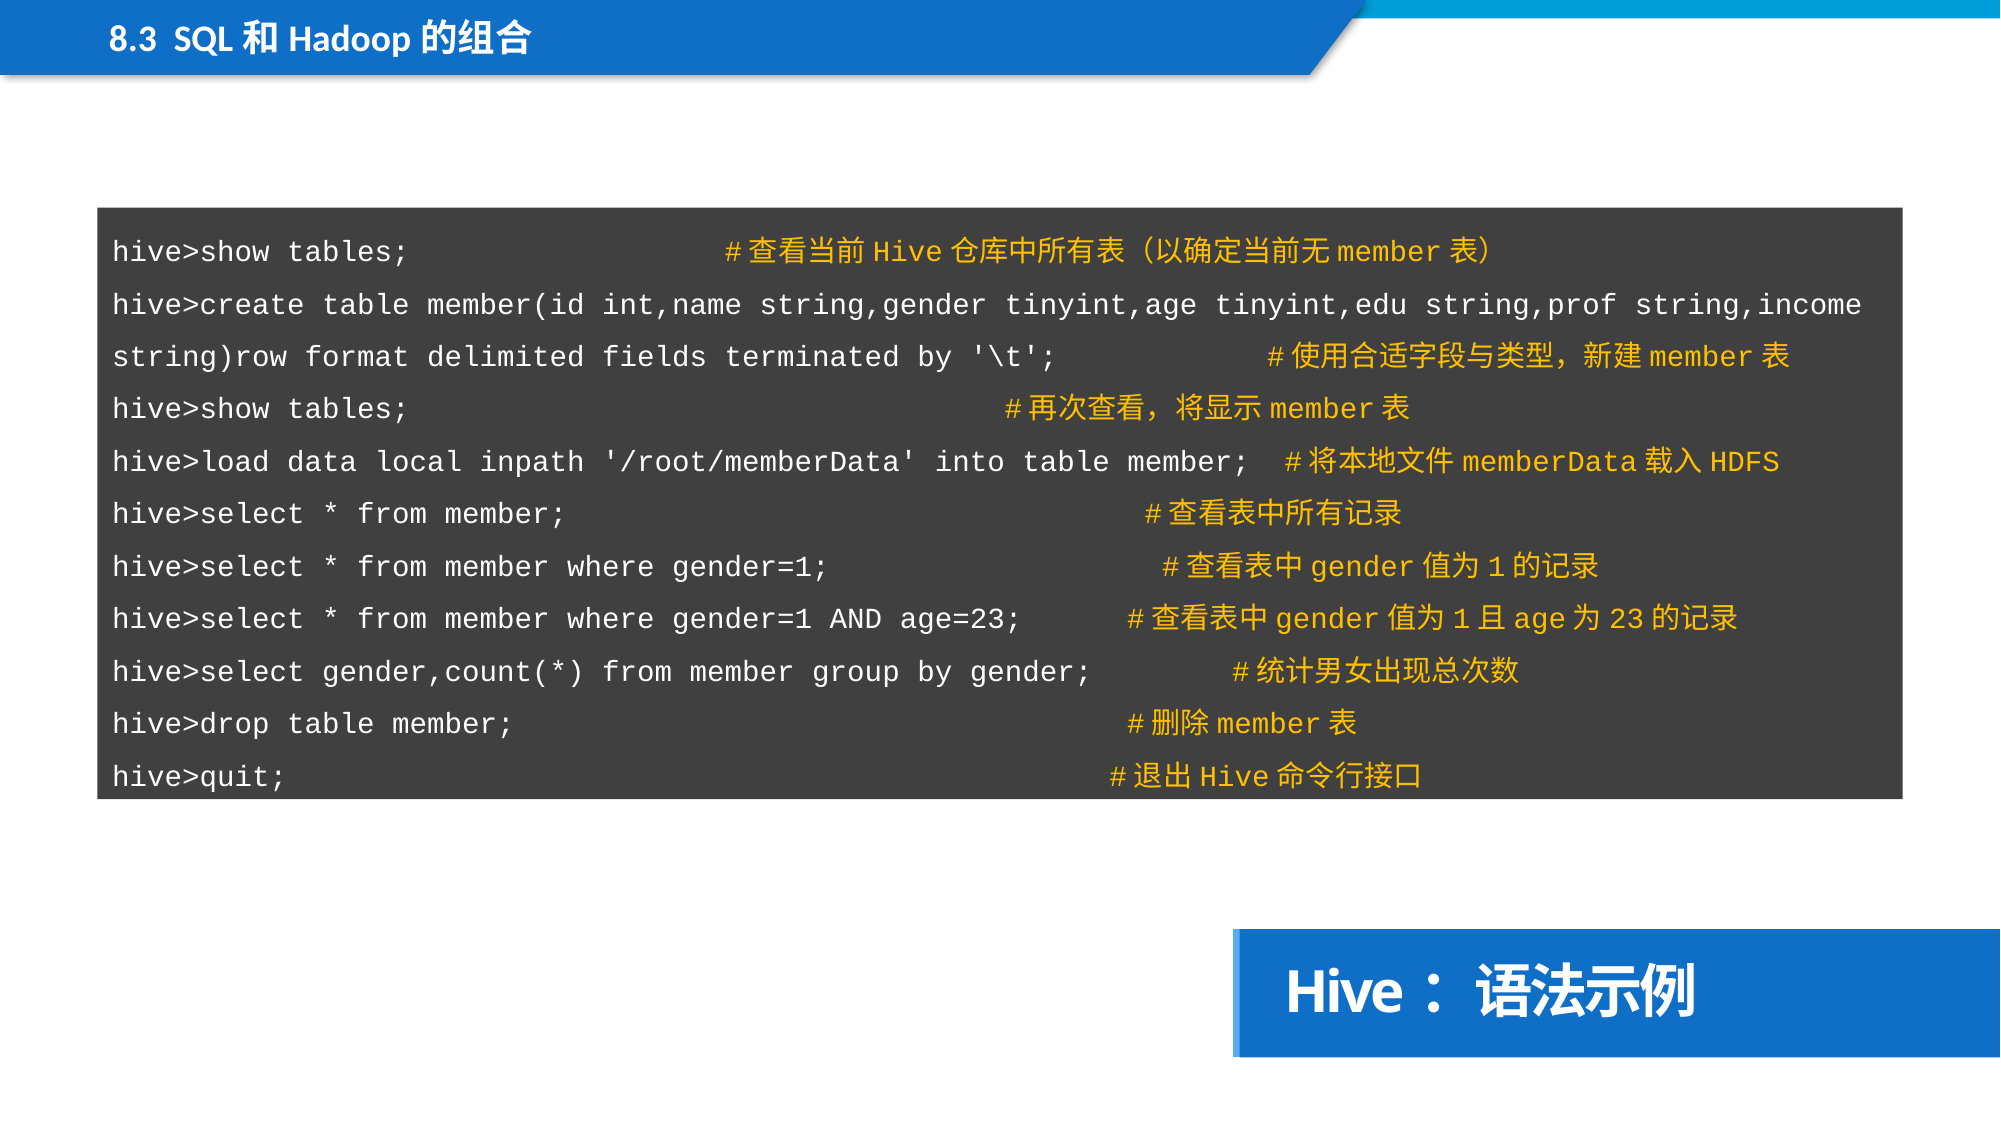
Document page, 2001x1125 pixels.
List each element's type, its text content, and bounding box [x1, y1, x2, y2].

text_box hive>show tables; #查看当前Hive仓库中所有表（以确定当前无member表） hive>create table member(id int,name string,gender tinyint,age tinyint,edu string,prof string,income string)row format delimited fields terminated by '\t'; #使用合适字段与类型，新建member表 hive>show tables; #再次查看，将显示member表 hive>load data local inpath '/root/memberData' into table member; #将本地文件memberData载入HDFS hive>select * from member; #查看表中所有记录 hive>select * from member where gender=1; #查看表中gender值为1的记录 hive>select * from member where gender=1 AND age=23; #查看表中gender值为1且age为23的记录 hive>select gender,count(*) from member group by gender; #统计男女出现总次数 hive>drop table member; #删除member表 hive>quit; #退出Hive命令行接口 [97, 207, 1903, 800]
list Hive：语法示例 [1239, 929, 2000, 1058]
list 8.3 SQL和Hadoop的组合 [93, 11, 1138, 68]
